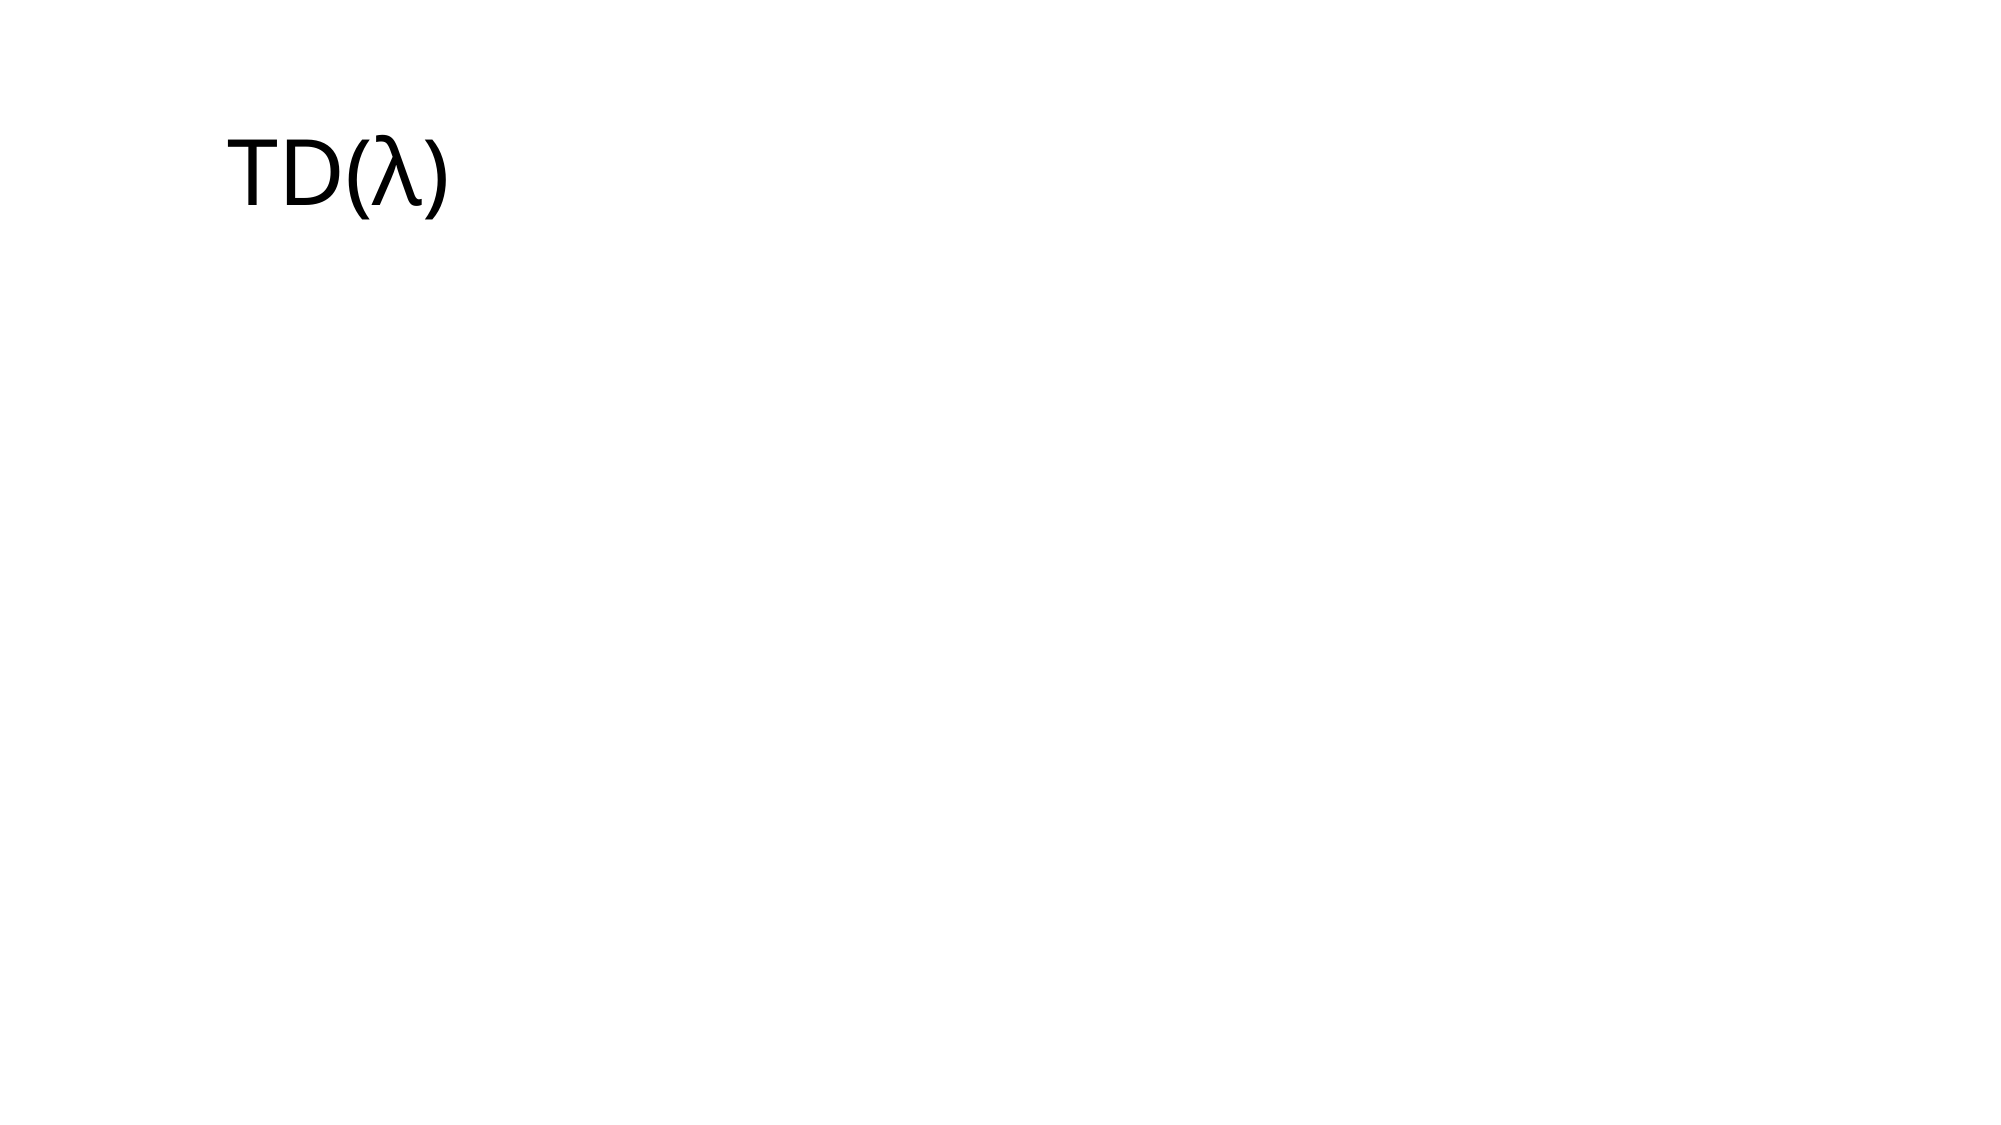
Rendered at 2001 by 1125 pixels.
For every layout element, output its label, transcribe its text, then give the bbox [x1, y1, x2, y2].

title TD(λ) [137, 59, 1863, 278]
